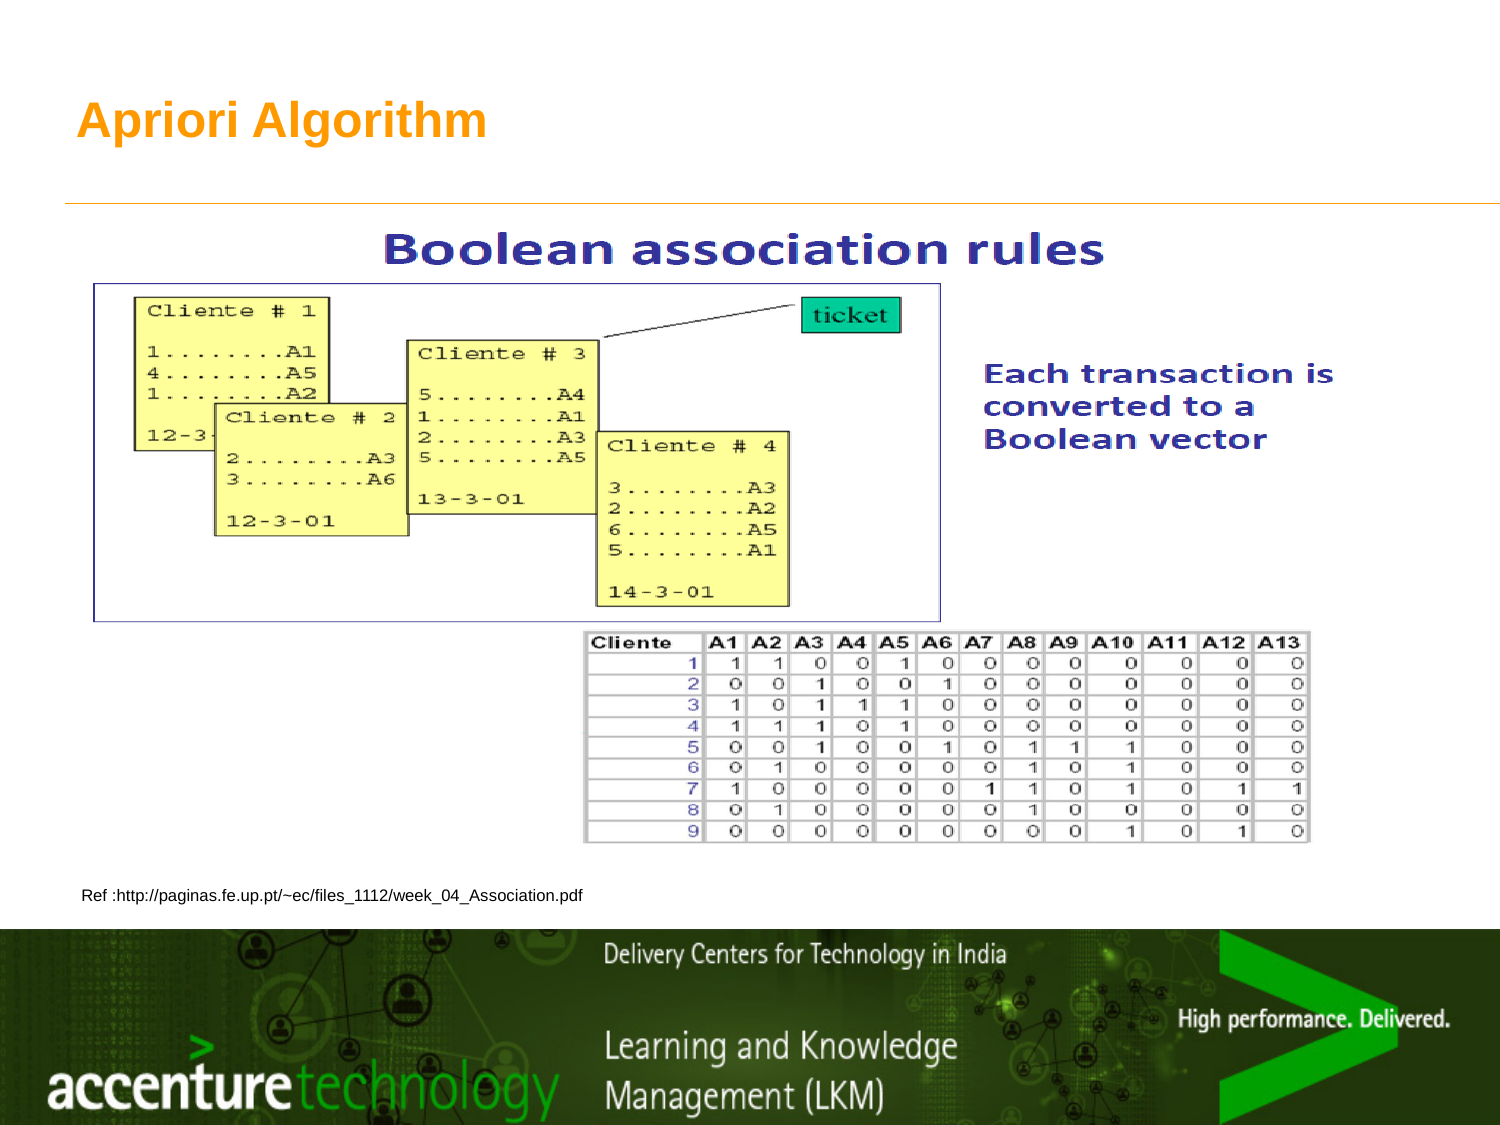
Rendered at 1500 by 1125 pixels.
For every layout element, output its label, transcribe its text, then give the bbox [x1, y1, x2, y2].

picture [0, 929, 1500, 1125]
title Apriori Algorithm [47, 25, 1162, 150]
text_box Ref :http://paginas.fe.up.pt/~ec/files_1112/week_04_Association.pdf [66, 877, 629, 933]
picture [66, 227, 1338, 844]
